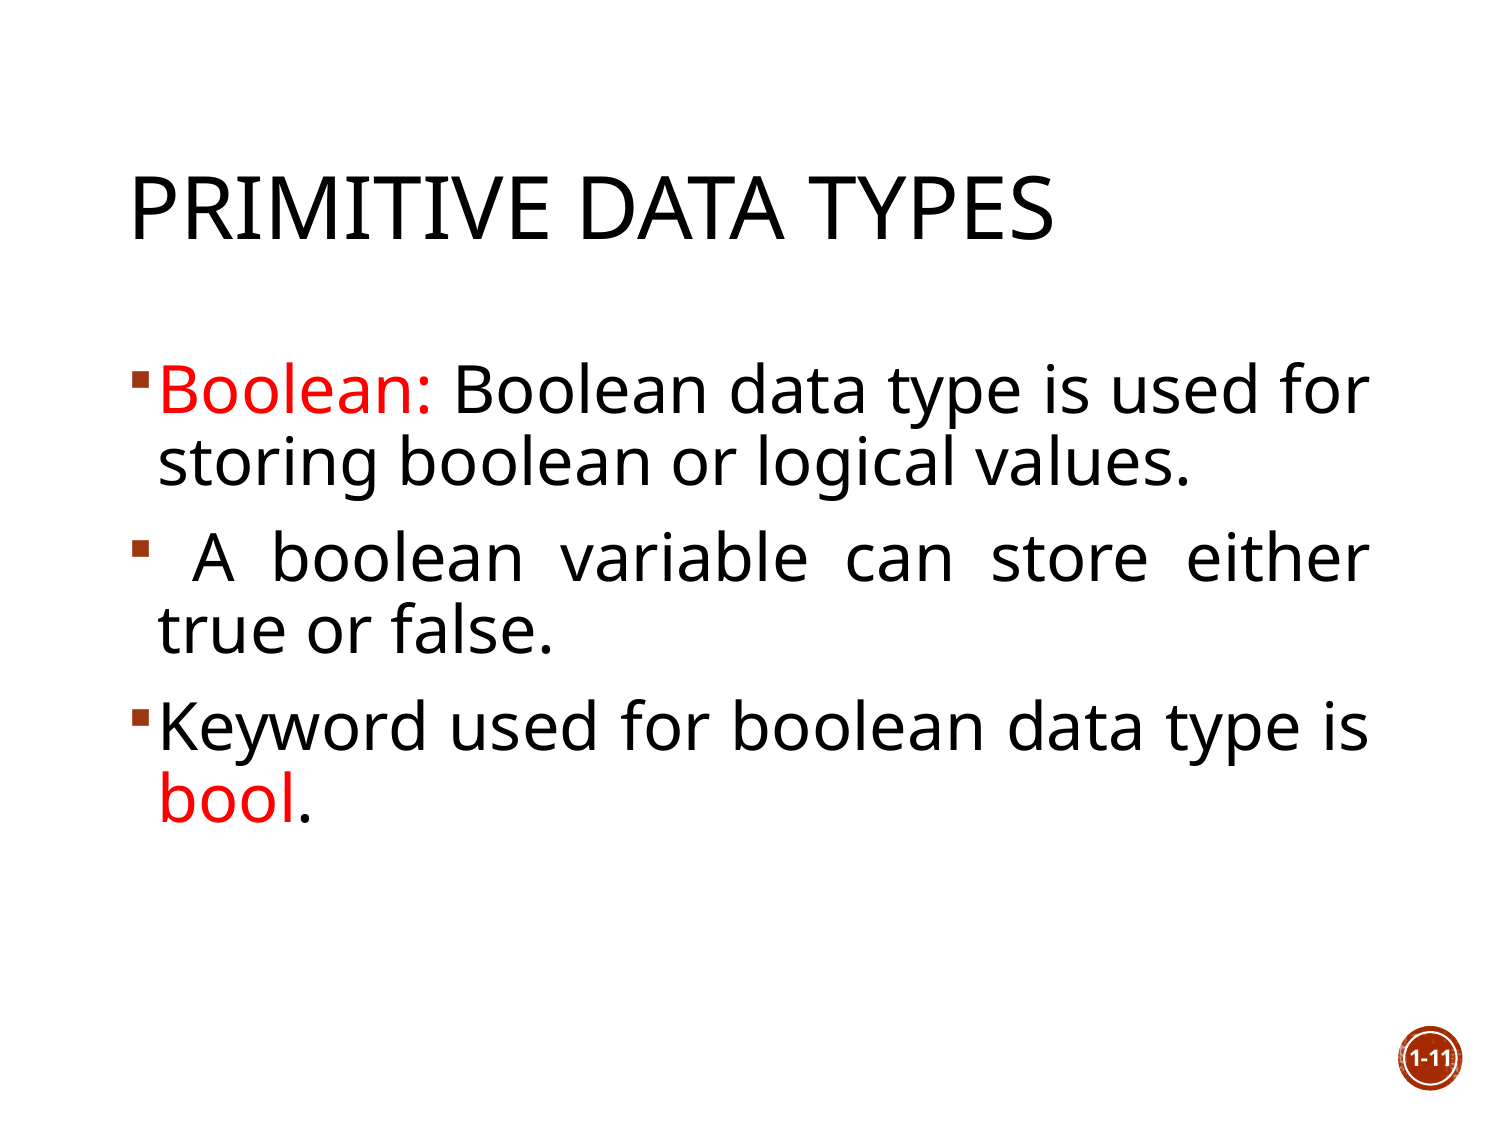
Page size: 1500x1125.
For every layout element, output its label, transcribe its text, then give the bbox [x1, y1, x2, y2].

title Primitive Data Types [112, 79, 1388, 344]
list Boolean: Boolean data type is used for storing boolean or logical values. A boolean variable can store either true or false. Keyword used for boolean data type is bool. [112, 348, 1388, 1013]
slide_number 1-11 [1391, 1028, 1471, 1089]
